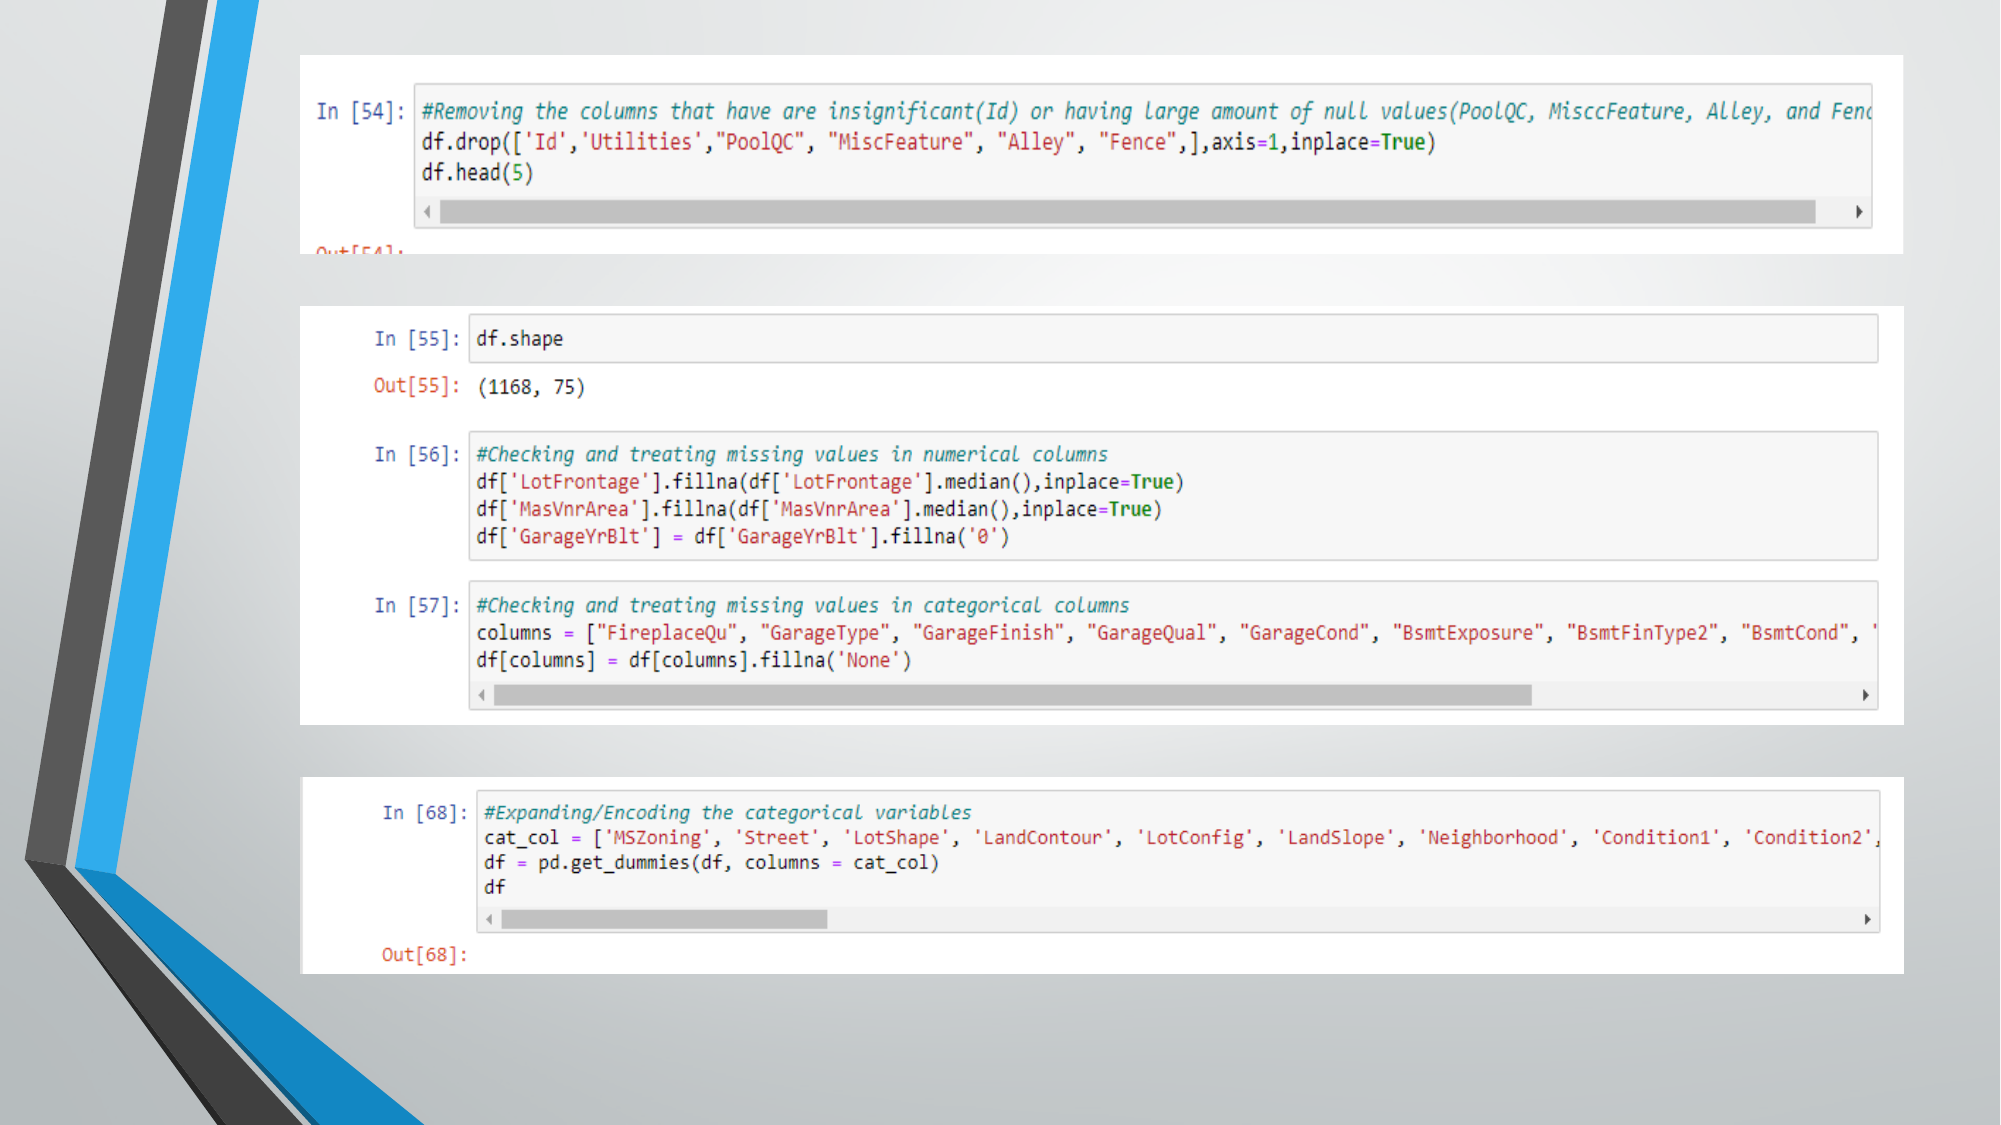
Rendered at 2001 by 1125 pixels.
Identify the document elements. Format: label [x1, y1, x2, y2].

picture [299, 306, 1904, 725]
picture [299, 55, 1904, 255]
picture [299, 777, 1904, 974]
